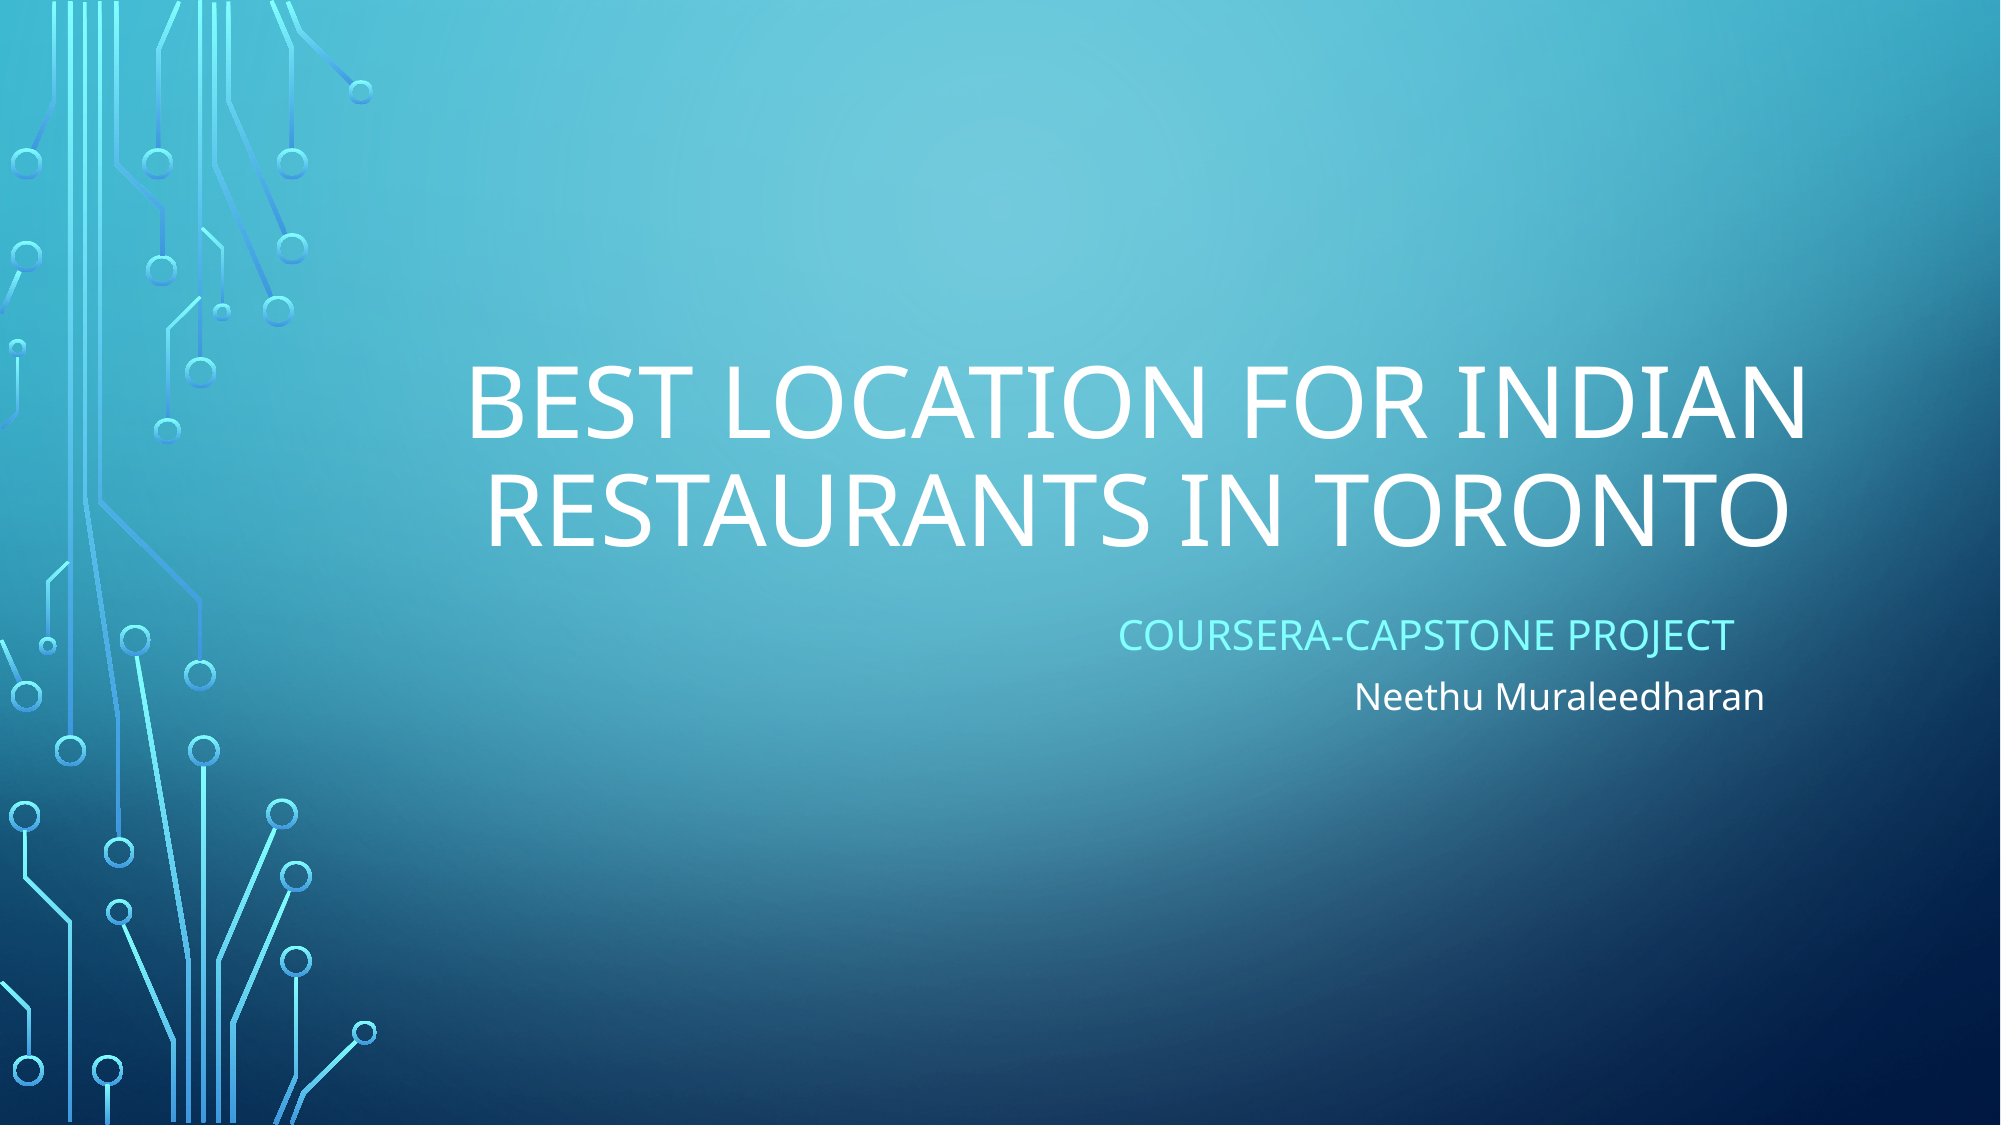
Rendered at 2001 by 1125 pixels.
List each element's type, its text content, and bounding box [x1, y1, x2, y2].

subtitle Coursera-capstone project [307, 590, 1750, 863]
title BEST LOCATION FOR INDIAN RESTAURANTS IN TORONTO [307, 184, 1970, 576]
text_box Neethu Muraleedharan [1339, 666, 1781, 726]
